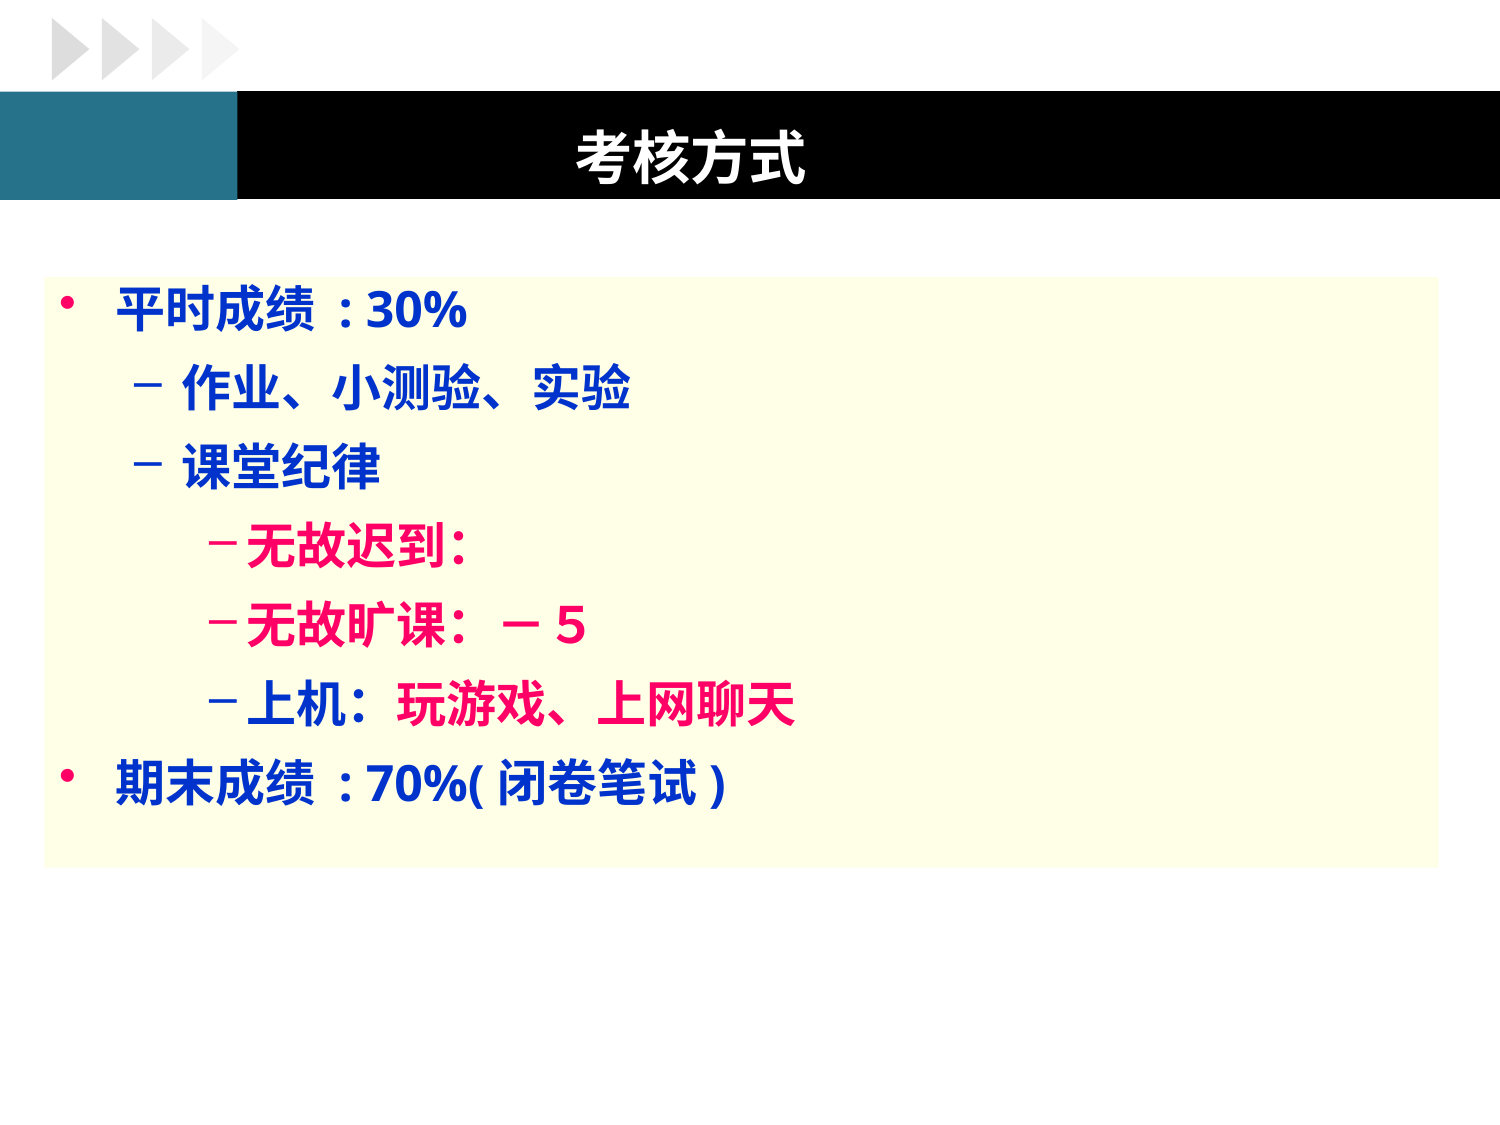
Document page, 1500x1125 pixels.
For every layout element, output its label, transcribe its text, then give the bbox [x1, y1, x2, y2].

text_box 考核方式 [243, 101, 1139, 175]
text_box 平时成绩 : 30% 作业、小测验、实验 课堂纪律 无故迟到： 无故旷课：－５ 上机：玩游戏、上网聊天 期末成绩 : 70%(闭卷笔试) [44, 276, 1439, 868]
